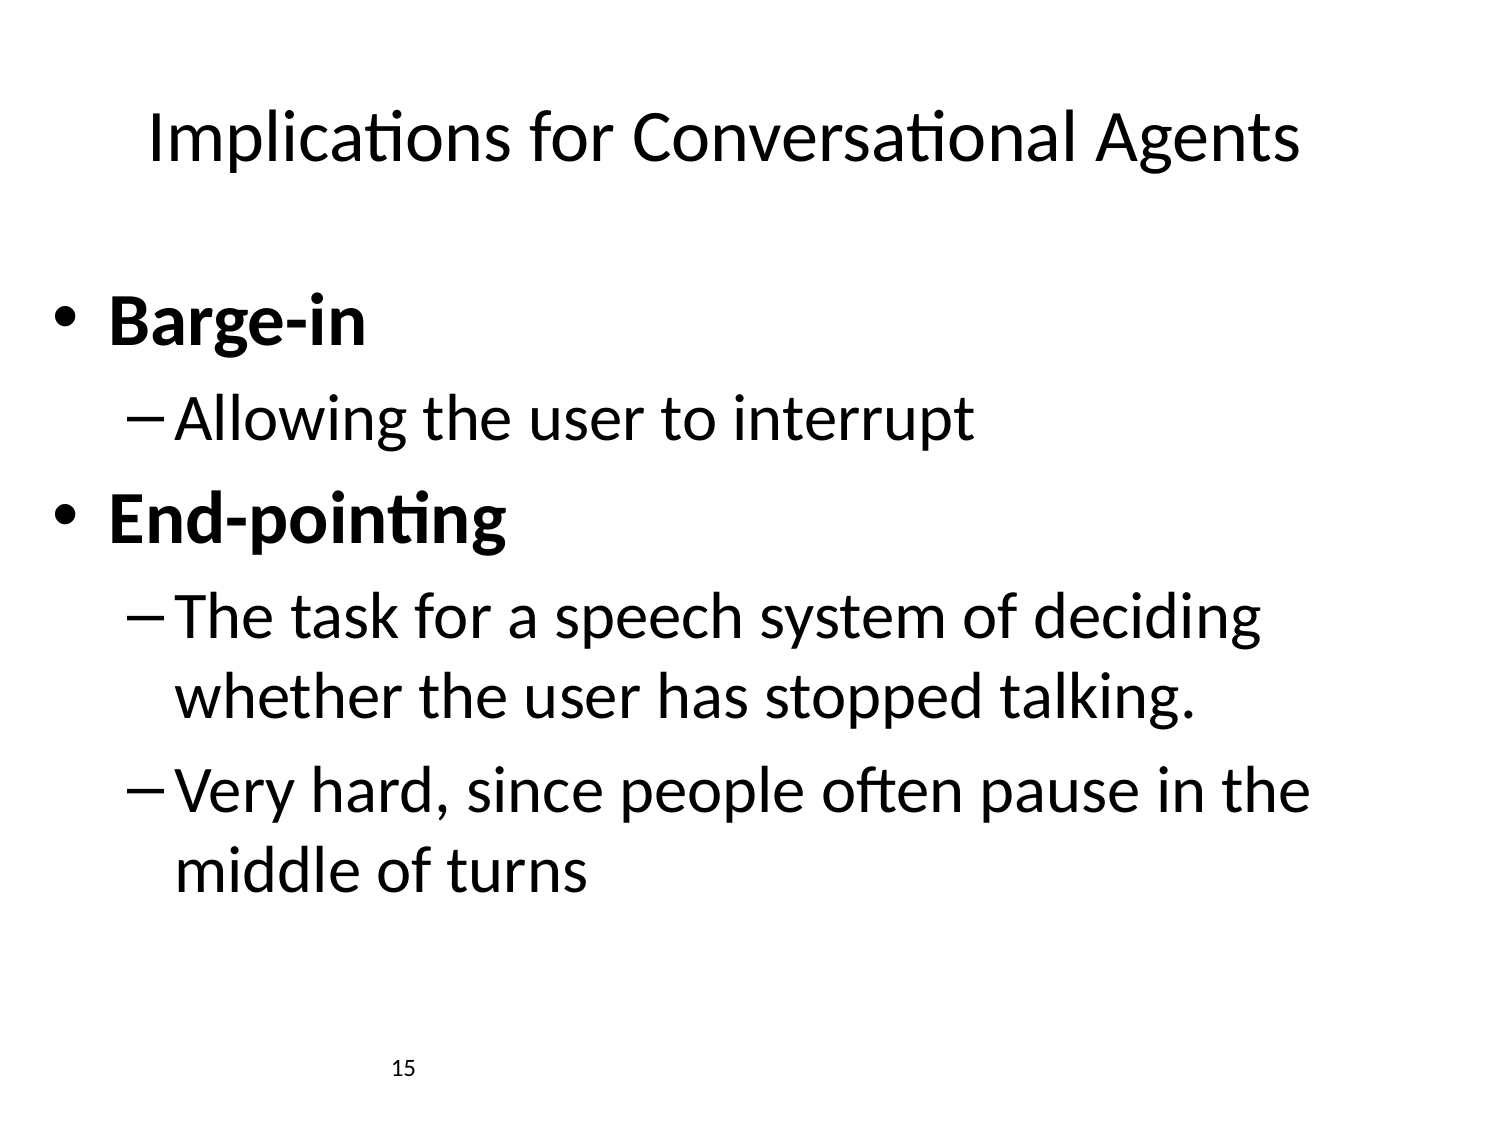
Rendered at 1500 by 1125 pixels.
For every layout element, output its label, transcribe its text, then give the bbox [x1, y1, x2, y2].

list Barge-in Allowing the user to interrupt End-pointing The task for a speech system of deciding whether the user has stopped talking. Very hard, since people often pause in the middle of turns [37, 262, 1373, 1105]
title Implications for Conversational Agents [0, 50, 1450, 213]
slide_number 15 [187, 1029, 432, 1105]
